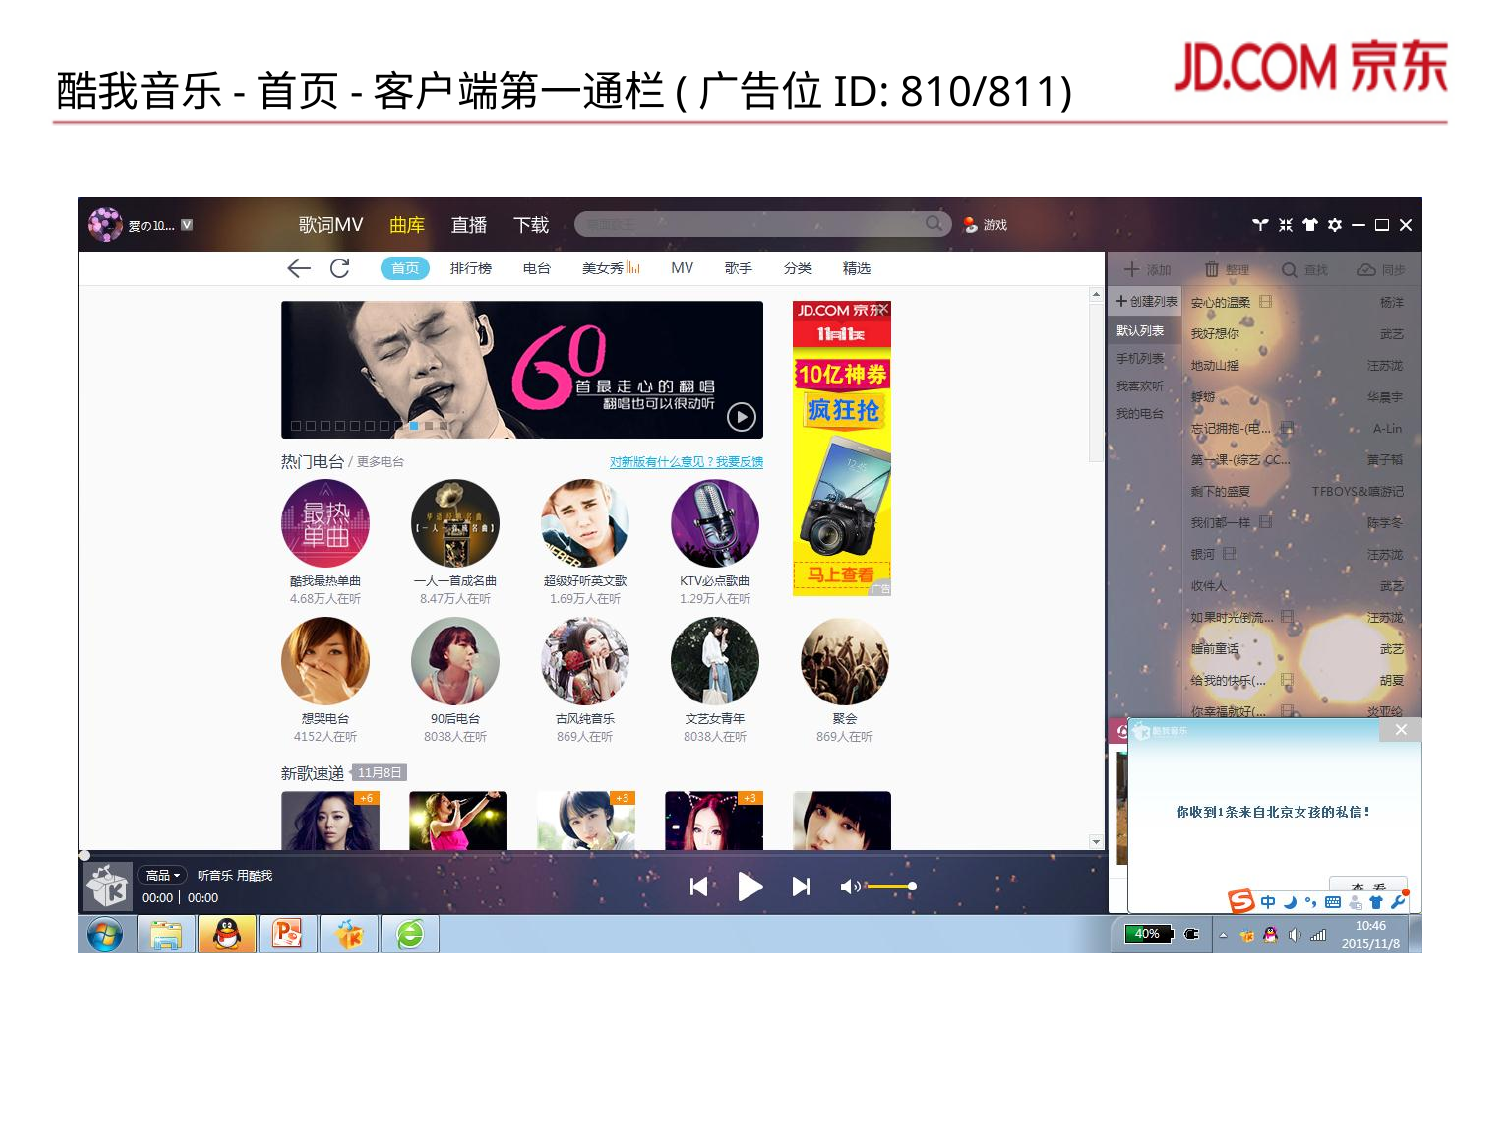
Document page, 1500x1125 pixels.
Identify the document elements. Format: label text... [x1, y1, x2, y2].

text_box 酷我音乐-首页-客户端第一通栏(广告位ID: 810/811) [41, 57, 1458, 123]
picture [78, 197, 1422, 953]
picture [47, 19, 1459, 128]
